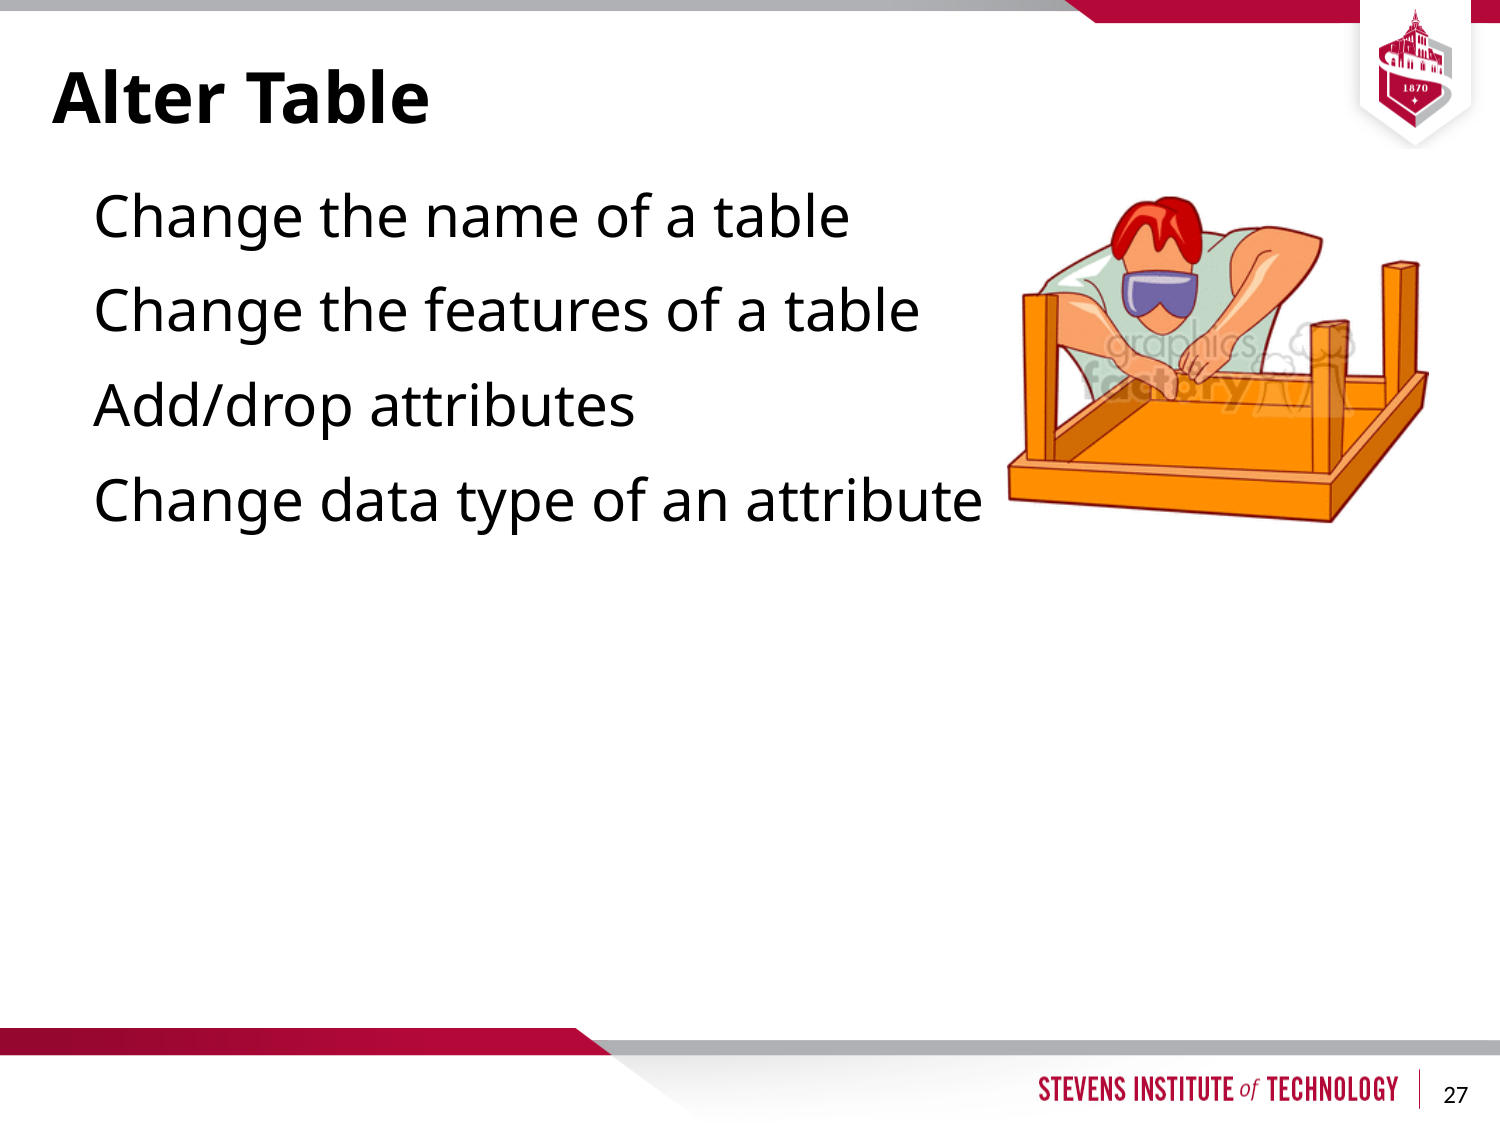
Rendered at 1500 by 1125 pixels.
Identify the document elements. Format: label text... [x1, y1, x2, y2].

list Change the name of a table Change the features of a table Add/drop attributes Change data type of an attribute [79, 171, 1400, 912]
title Alter Table [37, 45, 1338, 150]
picture [0, 1028, 1500, 1125]
slide_number 27 [1428, 1071, 1490, 1108]
picture [0, 0, 1500, 572]
